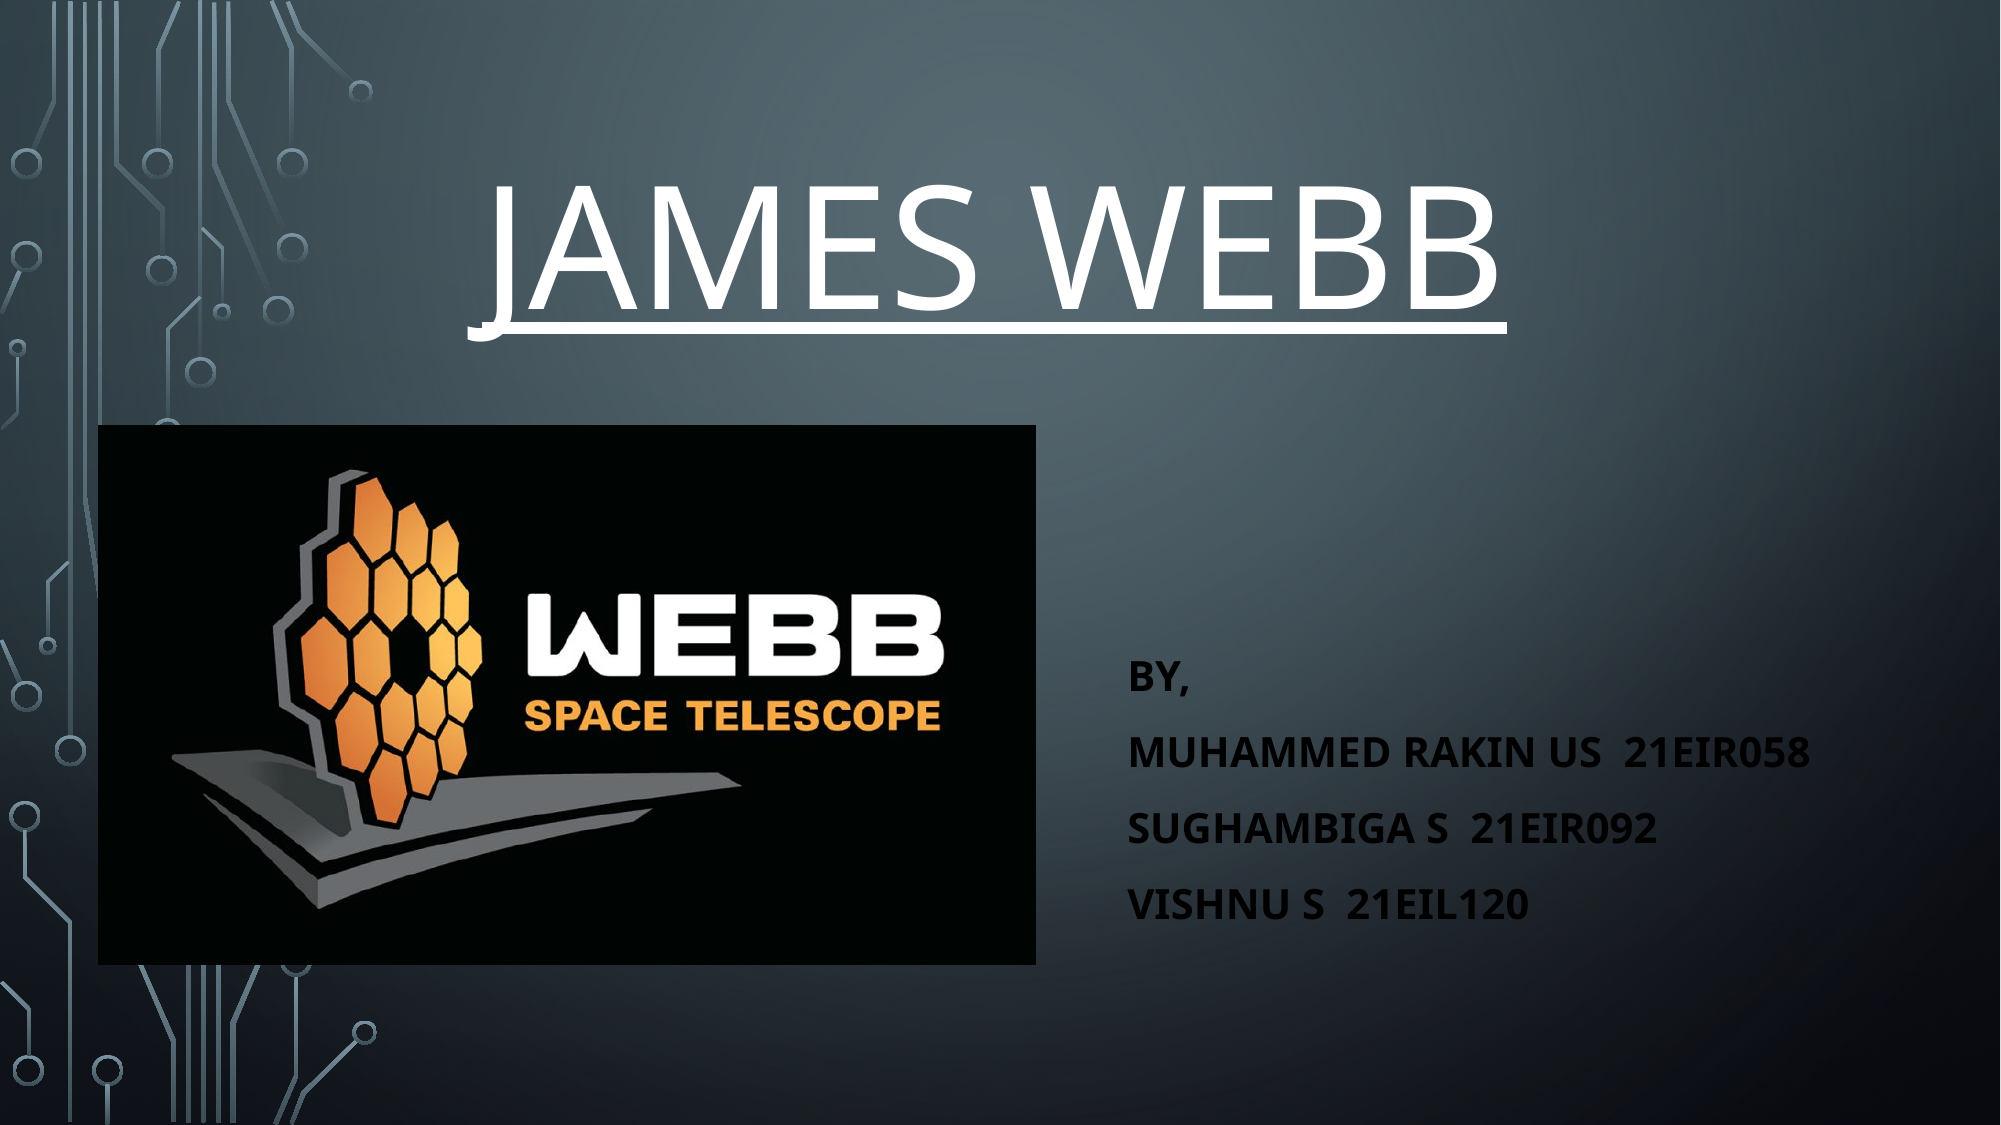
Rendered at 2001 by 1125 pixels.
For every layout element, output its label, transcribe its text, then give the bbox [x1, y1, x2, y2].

picture [98, 425, 1036, 965]
subtitle BY, MUHAMMED RAKIN US 21EIR058 SUGHAMBIGA S 21EIR092 VISHNU S 21EIL120 [1112, 632, 1948, 936]
title JAMES WEBB [366, 50, 1759, 354]
